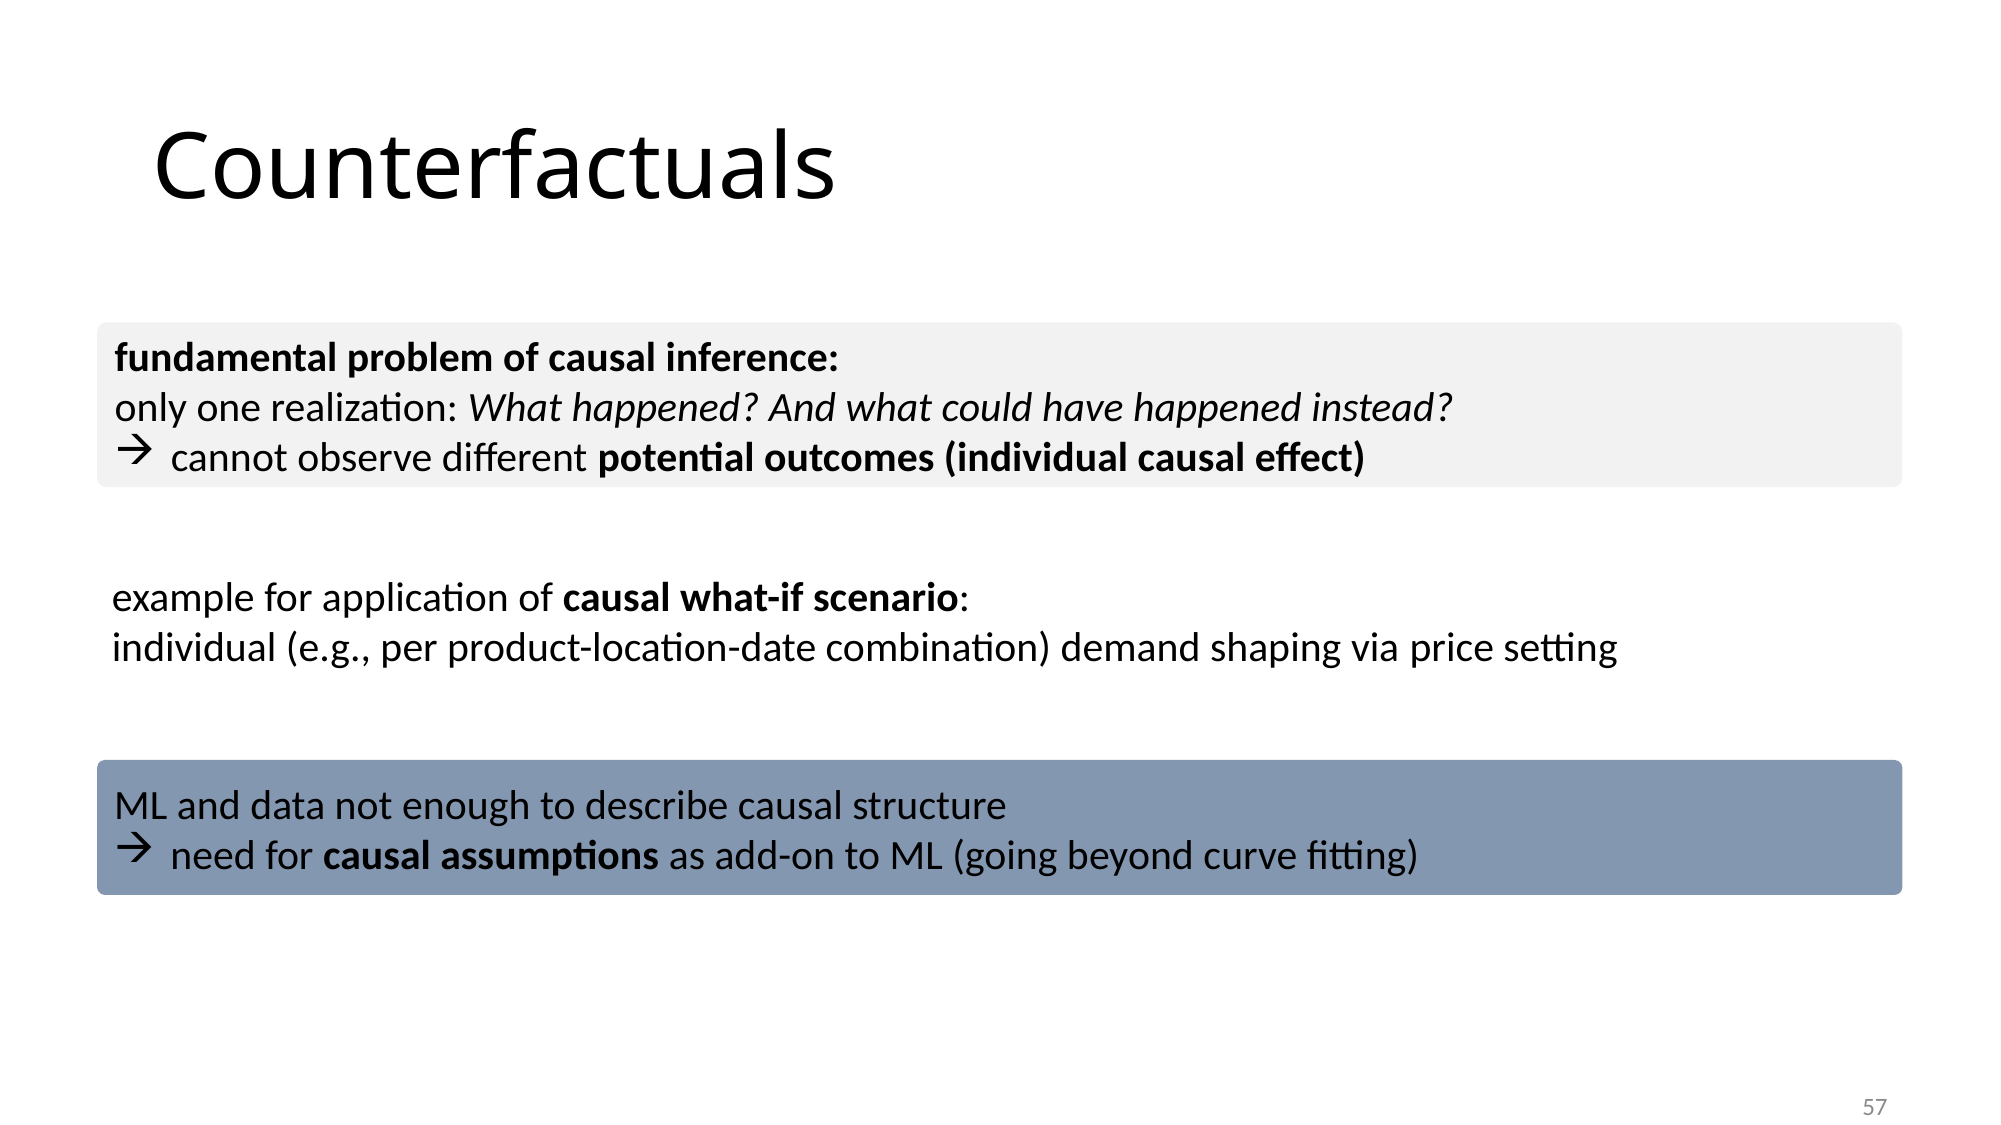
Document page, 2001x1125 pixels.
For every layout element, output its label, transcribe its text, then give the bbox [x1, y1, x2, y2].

slide_number 57 [1827, 1084, 1903, 1125]
text_box fundamental problem of causal inference: only one realization: What happened? And what could have happened instead? cannot observe different potential outcomes (individual causal effect) [96, 321, 1903, 488]
title Counterfactuals [137, 59, 1863, 278]
text_box example for application of causal what-if scenario: individual (e.g., per product-location-date combination) demand shaping via price setting [97, 562, 1903, 678]
text_box ML and data not enough to describe causal structure need for causal assumptions as add-on to ML (going beyond curve fitting) [96, 759, 1903, 896]
